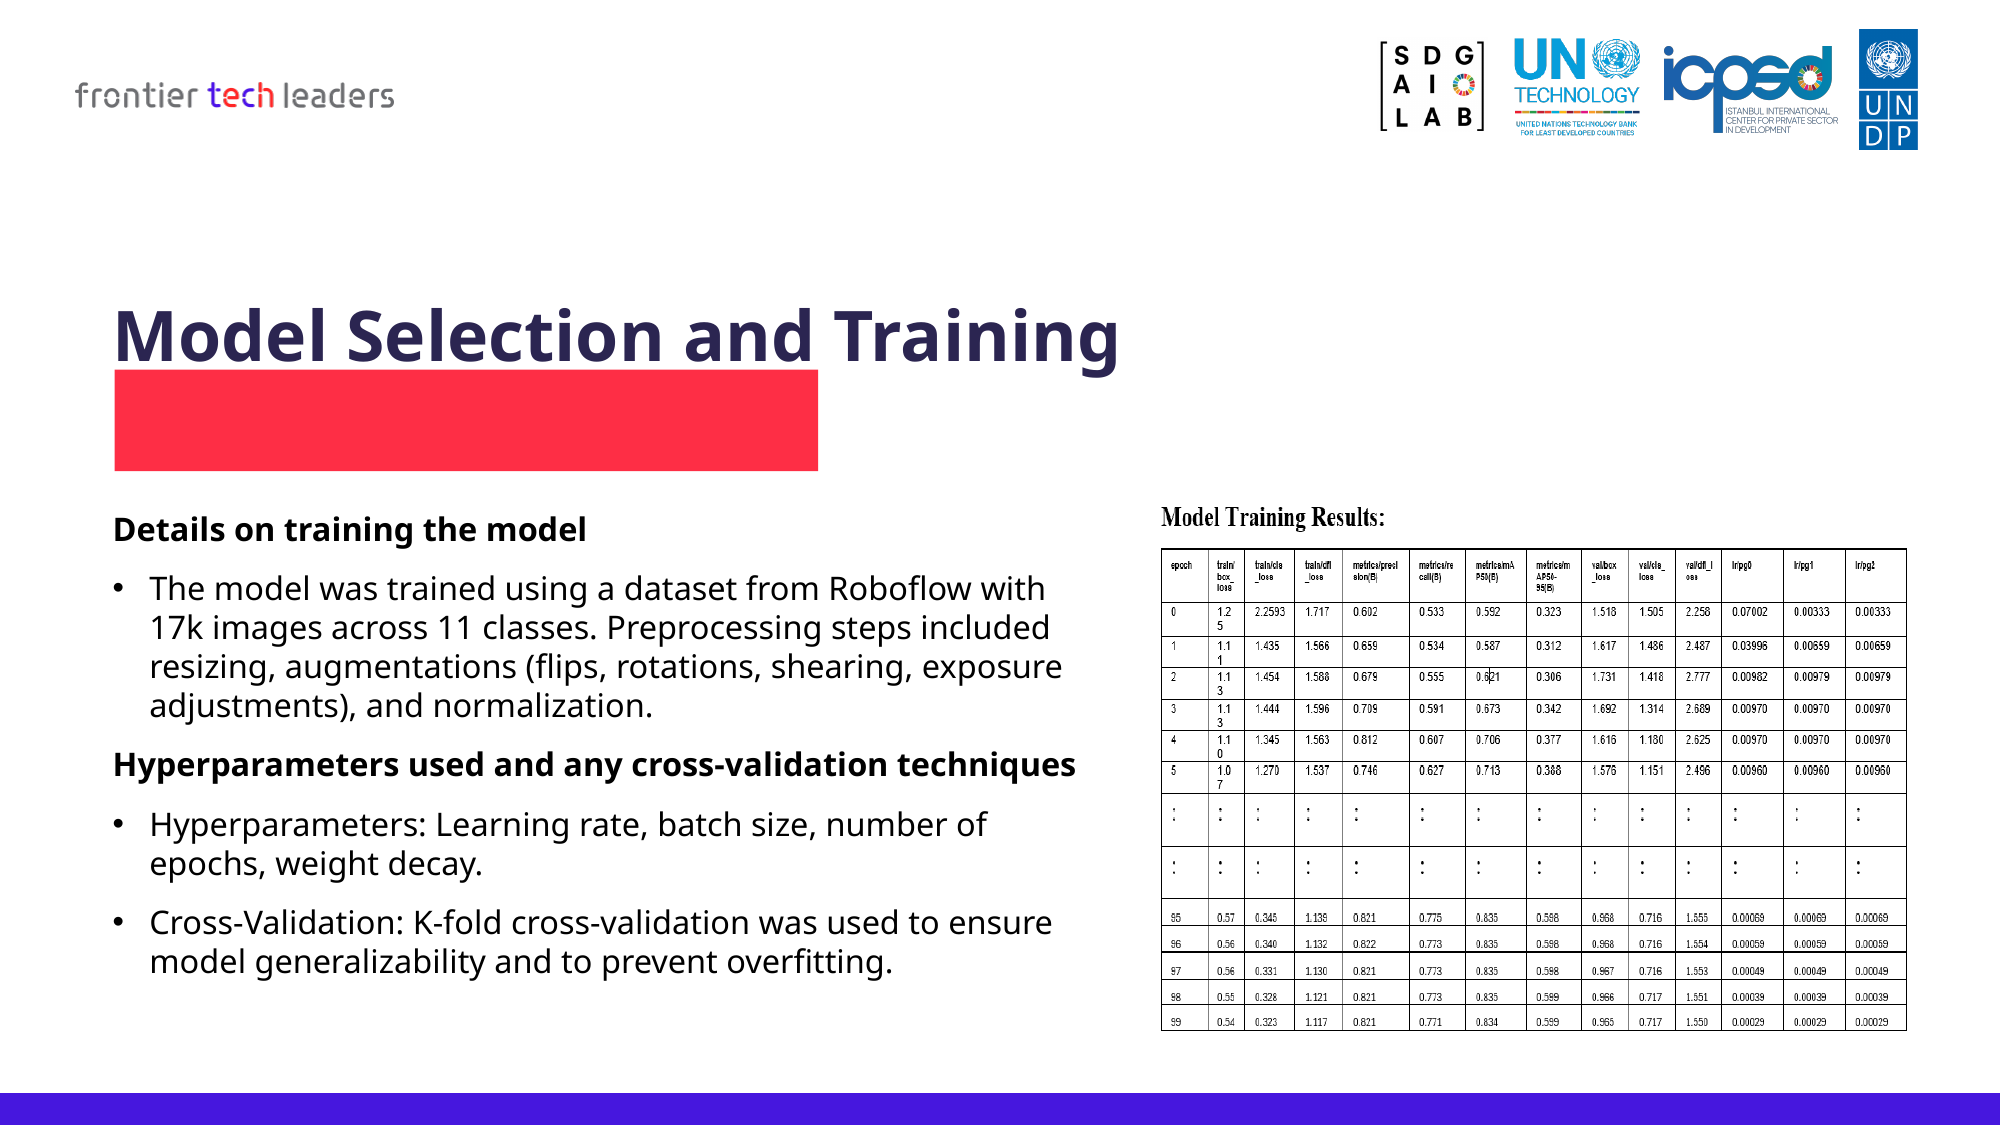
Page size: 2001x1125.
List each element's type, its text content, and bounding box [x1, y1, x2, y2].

picture [1158, 498, 1931, 1036]
picture [75, 82, 394, 108]
list Details on training the model​ The model was trained using a dataset from Roboflow with 17k images across 11 classes. Preprocessing steps included resizing, augmentations (flips, rotations, shearing, exposure adjustments), and normalization. Hyperparameters used and any cross-validation techniques​ Hyperparameters: Learning rate, batch size, number of epochs, weight decay. Cross-Validation: K-fold cross-validation was used to ensure model generalizability and to prevent overfitting. [104, 483, 1105, 1006]
title Model Selection and Training [104, 266, 1378, 411]
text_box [1377, 29, 1918, 150]
text_box [114, 411, 819, 472]
text_box [0, 1093, 2000, 1125]
